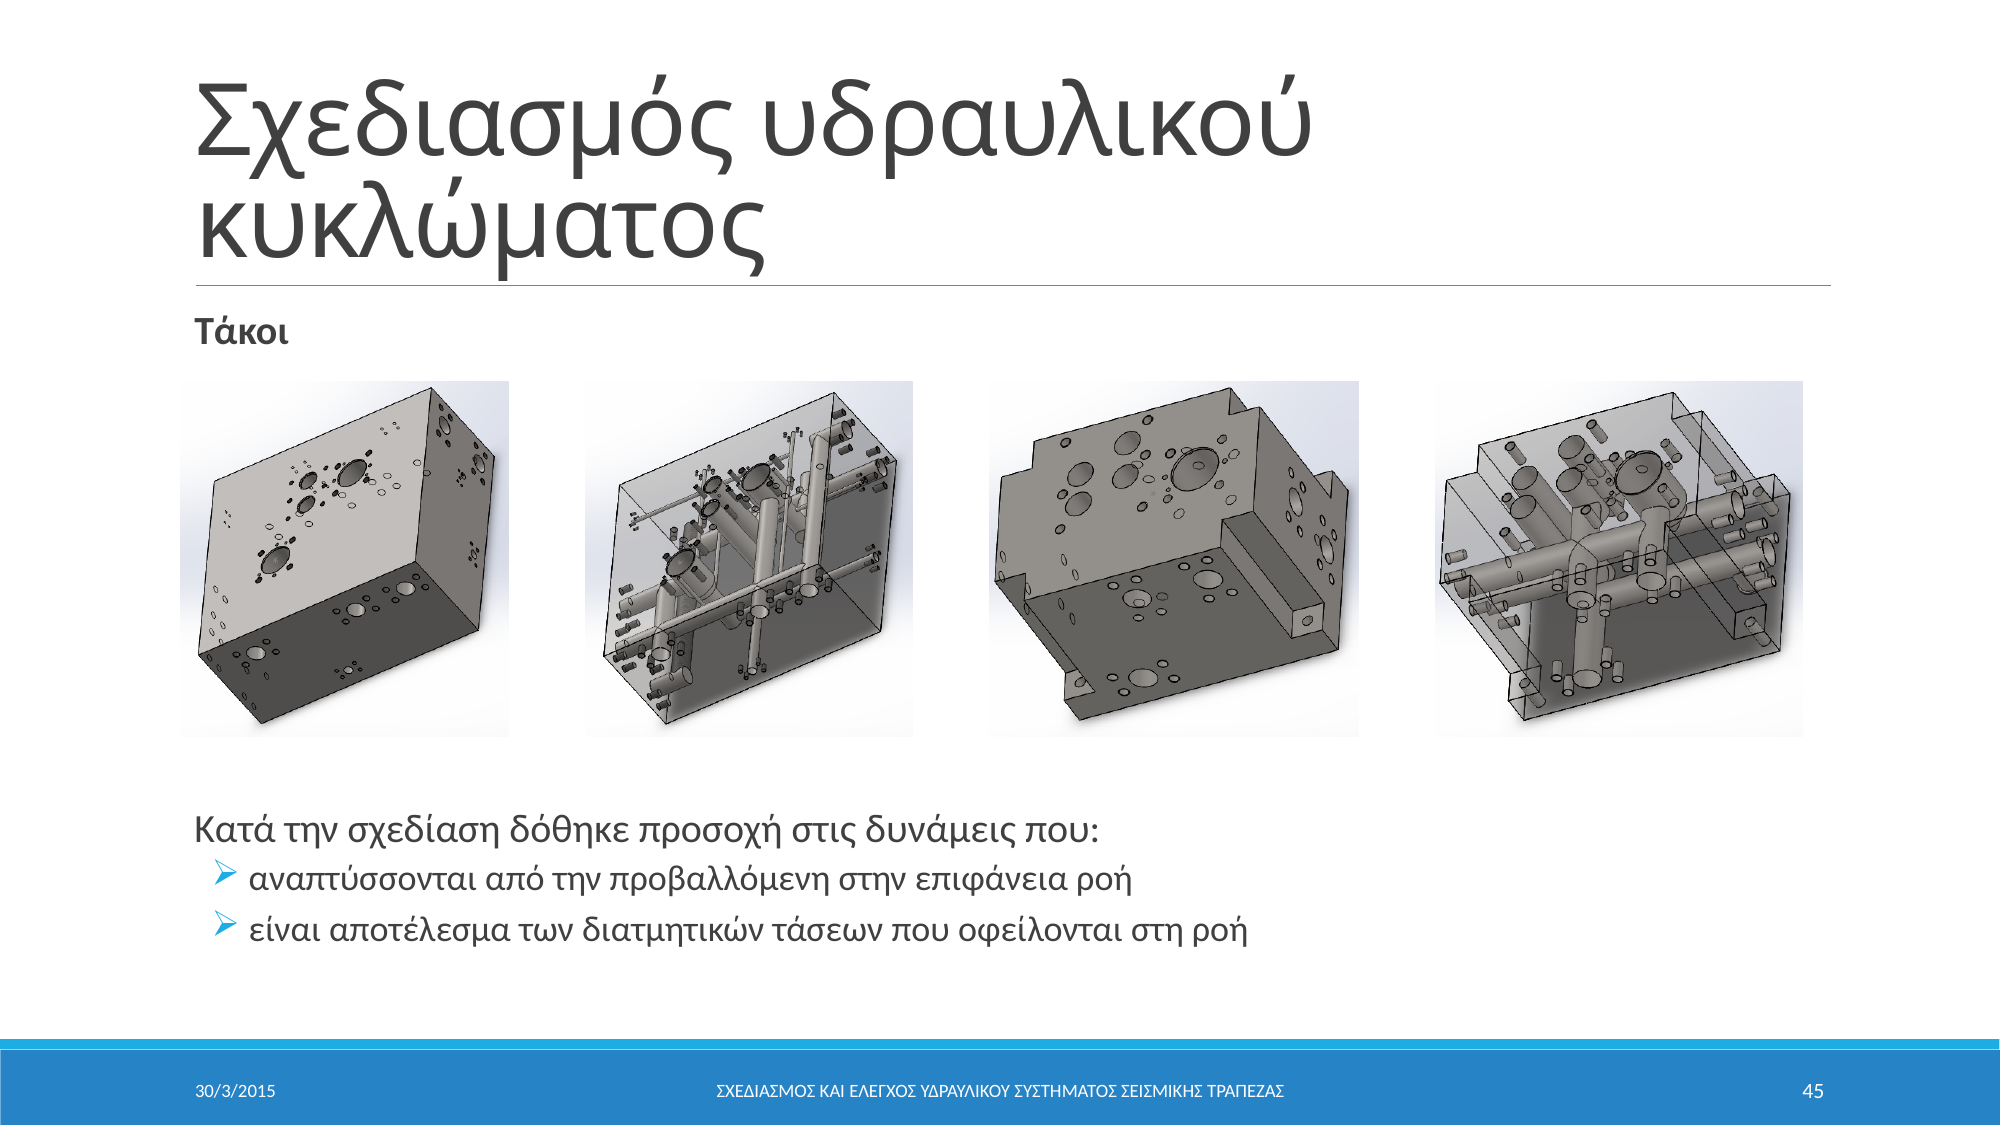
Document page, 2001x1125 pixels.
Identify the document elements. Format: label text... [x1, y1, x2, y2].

picture [1435, 381, 1803, 737]
footer ΣΧΕΔΙΑΣΜΟΣ ΚΑΙ ΕΛΕΓΧΟΣ ΥΔΡΑΥΛΙΚΟΥ ΣΥΣΤΗΜΑΤΟΣ ΣΕΙΣΜΙΚΗΣ ΤΡΑΠΕΖΑΣ [604, 1059, 1396, 1120]
slide_number 45 [1624, 1059, 1840, 1120]
picture [179, 381, 510, 737]
list Τάκοι Κατά την σχεδίαση δόθηκε προσοχή στις δυνάμεις που: αναπτύσσονται από την προβαλλόμενη στην επιφάνεια ροή είναι αποτέλεσμα των διατμητικών τάσεων που οφείλονται στη ροή [180, 302, 1830, 963]
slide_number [180, 1059, 586, 1120]
picture [584, 381, 913, 737]
picture [988, 381, 1360, 737]
title Σχεδιασμός υδραυλικού κυκλώματος [180, 47, 1830, 285]
